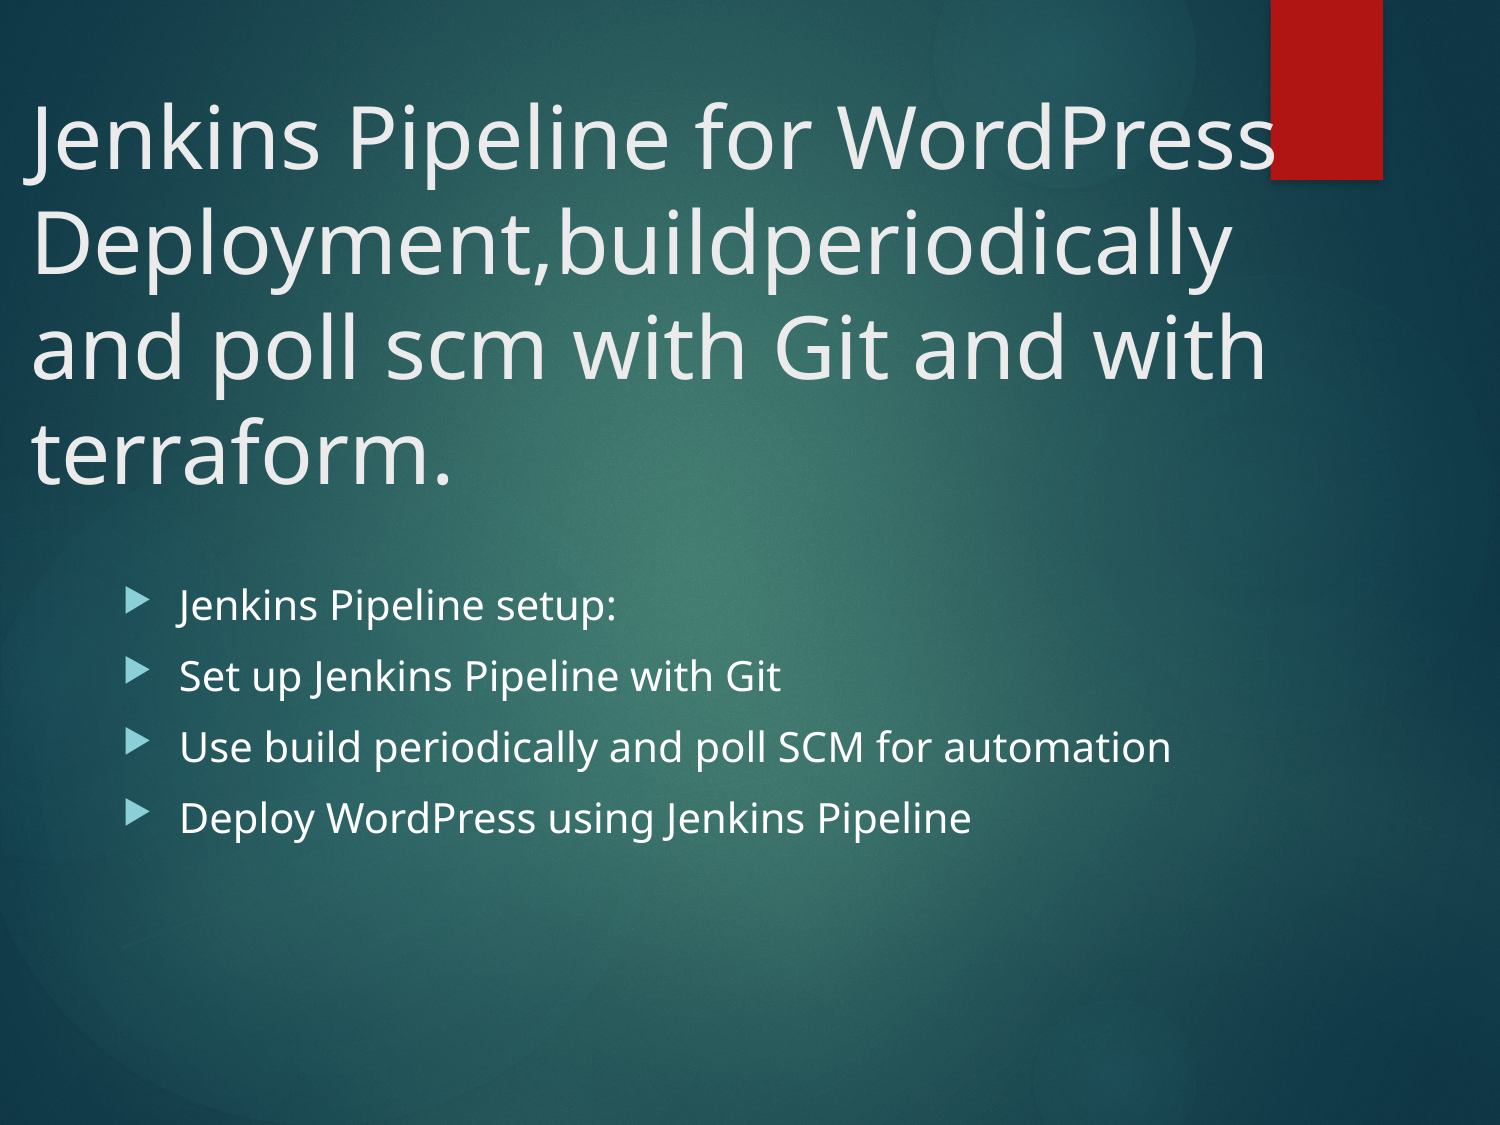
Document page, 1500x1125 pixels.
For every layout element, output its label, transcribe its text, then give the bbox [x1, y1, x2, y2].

list Jenkins Pipeline setup: Set up Jenkins Pipeline with Git Use build periodically and poll SCM for automation Deploy WordPress using Jenkins Pipeline [107, 571, 1209, 985]
title Jenkins Pipeline for WordPress Deployment,buildperiodically and poll scm with Git and with terraform. [15, 74, 1319, 505]
